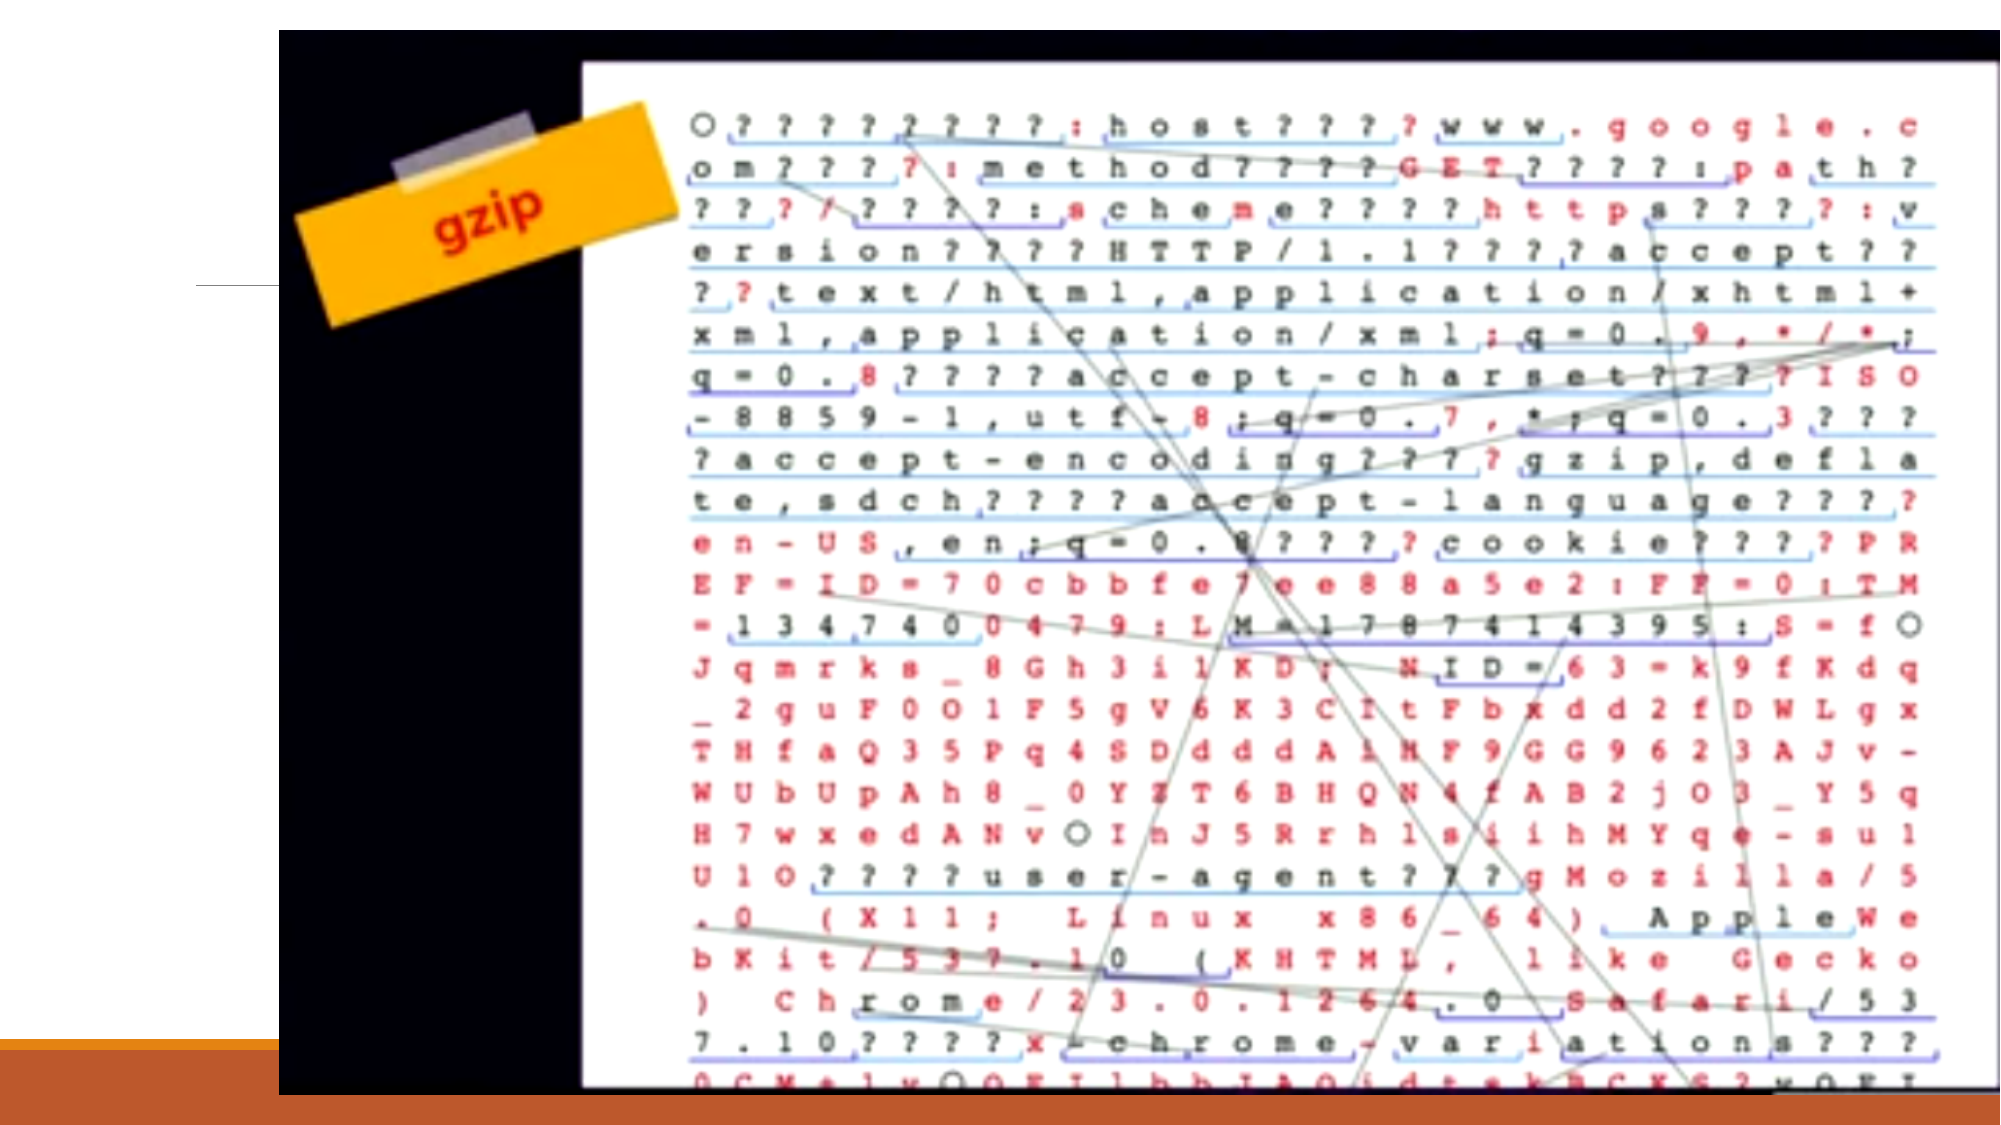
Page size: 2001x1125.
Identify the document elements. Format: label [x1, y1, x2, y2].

picture [279, 29, 2000, 1095]
